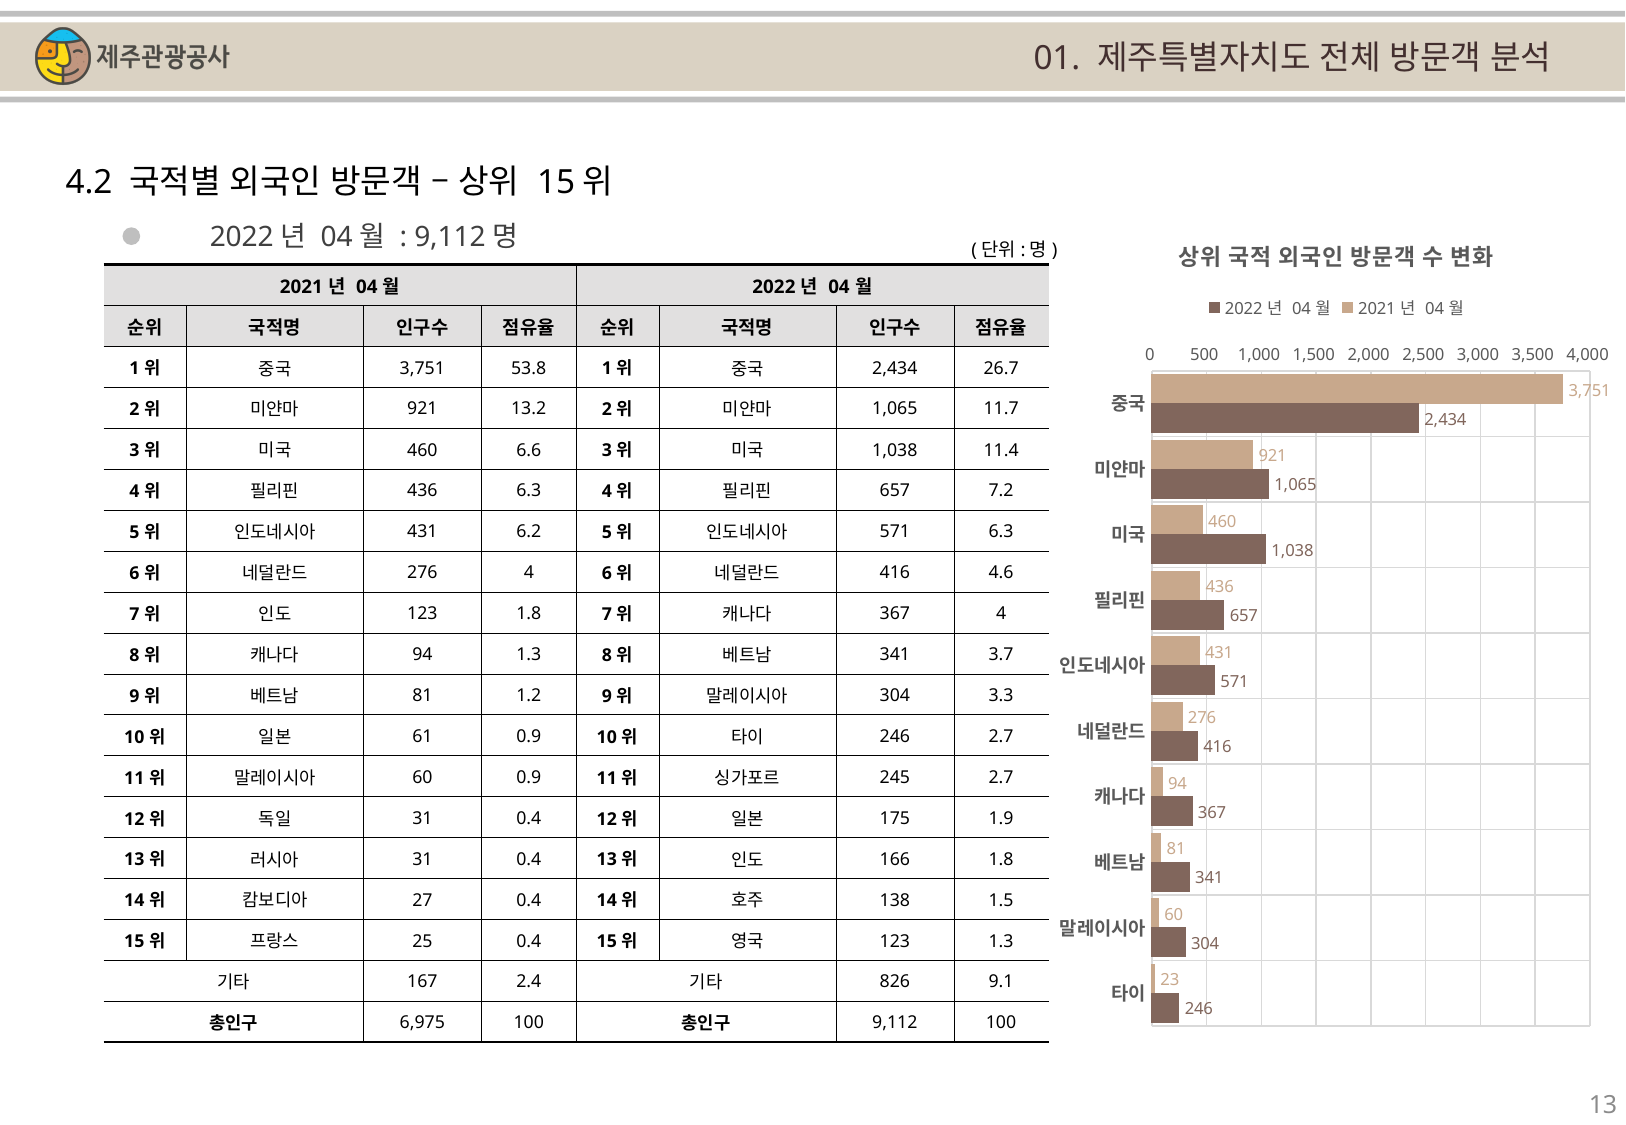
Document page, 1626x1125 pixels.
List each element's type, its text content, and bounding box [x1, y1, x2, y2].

table_cell 7위 [104, 593, 186, 633]
table_cell 12위 [104, 797, 186, 837]
slide_number 13 [1251, 1063, 1618, 1123]
table_cell 캄보디아 [187, 879, 363, 919]
table_cell 60 [364, 756, 481, 796]
table_cell 10위 [577, 715, 659, 755]
table_cell 921 [364, 388, 481, 428]
table_cell 1.2 [482, 675, 576, 714]
table_cell 5위 [577, 511, 659, 551]
table_cell 미국 [660, 429, 836, 469]
table_cell 인구수 [364, 306, 481, 346]
table_header 2022년 04월 [577, 266, 1048, 305]
table_cell 12위 [577, 797, 659, 837]
table_cell 9.1 [955, 961, 1048, 1001]
table_header 2021년 04월 [104, 266, 576, 305]
table_cell 245 [837, 756, 954, 796]
table_cell 0.4 [482, 838, 576, 878]
table_cell 571 [837, 511, 954, 551]
table_cell 431 [364, 511, 481, 551]
table_cell 말레이시아 [187, 756, 363, 796]
table_cell 캐나다 [660, 593, 836, 633]
table_cell 3위 [577, 429, 659, 469]
table_cell 6.3 [482, 470, 576, 510]
table_cell 27 [364, 879, 481, 919]
table_cell 166 [837, 838, 954, 878]
chart [1048, 207, 1625, 1043]
table_cell 61 [364, 715, 481, 755]
table_cell 436 [364, 470, 481, 510]
table_cell 246 [837, 715, 954, 755]
table_cell 2위 [577, 388, 659, 428]
table_cell 304 [837, 675, 954, 714]
table_cell 0.9 [482, 756, 576, 796]
table_cell 1,065 [837, 388, 954, 428]
table_cell 7위 [577, 593, 659, 633]
table_cell 0.4 [482, 797, 576, 837]
table_cell 367 [837, 593, 954, 633]
table_cell 2,434 [837, 347, 954, 387]
table_cell 6위 [577, 552, 659, 592]
table_cell 인도 [660, 838, 836, 878]
table_cell 3위 [104, 429, 186, 469]
table_cell 6위 [104, 552, 186, 592]
table_cell 네덜란드 [660, 552, 836, 592]
table_cell 14위 [577, 879, 659, 919]
text_box 2022년 04월 : 9,112명 [194, 210, 534, 260]
table_cell 123 [837, 920, 954, 960]
table_cell 기타 [577, 961, 836, 1001]
table_cell 167 [364, 961, 481, 1001]
table_cell 영국 [660, 920, 836, 960]
table_cell 3.3 [955, 675, 1048, 714]
table_cell 13.2 [482, 388, 576, 428]
table_cell 인도네시아 [660, 511, 836, 551]
table_cell 341 [837, 634, 954, 674]
table_cell 4 [482, 552, 576, 592]
table_cell 14위 [104, 879, 186, 919]
table_cell 175 [837, 797, 954, 837]
table_cell 말레이시아 [660, 675, 836, 714]
table_cell 1.8 [955, 838, 1048, 878]
table_cell 100 [955, 1002, 1048, 1041]
table_cell 26.7 [955, 347, 1048, 387]
table_cell 5위 [104, 511, 186, 551]
table_cell 1,038 [837, 429, 954, 469]
table_cell 총인구 [104, 1002, 363, 1041]
table_cell 점유율 [955, 306, 1048, 346]
table_cell 국적명 [187, 306, 363, 346]
table_cell 중국 [660, 347, 836, 387]
table_cell 1.3 [482, 634, 576, 674]
text_box [121, 226, 141, 246]
table_cell 138 [837, 879, 954, 919]
table_cell 94 [364, 634, 481, 674]
table_cell 9위 [104, 675, 186, 714]
table_cell 총인구 [577, 1002, 836, 1041]
table_cell 13위 [104, 838, 186, 878]
table_cell 인도 [187, 593, 363, 633]
table_cell 호주 [660, 879, 836, 919]
table_cell 6.3 [955, 511, 1048, 551]
table_cell 0.4 [482, 920, 576, 960]
table_cell 1위 [104, 347, 186, 387]
table_cell 네덜란드 [187, 552, 363, 592]
table_cell 31 [364, 797, 481, 837]
table_cell 중국 [187, 347, 363, 387]
table_cell 8위 [104, 634, 186, 674]
table_cell 0.9 [482, 715, 576, 755]
table_cell 9위 [577, 675, 659, 714]
picture [31, 26, 232, 87]
table_cell 15위 [577, 920, 659, 960]
table_cell 베트남 [187, 675, 363, 714]
table_cell 826 [837, 961, 954, 1001]
text_box 4.2 국적별 외국인 방문객 – 상위 15위 [50, 152, 1144, 208]
table_cell 순위 [577, 306, 659, 346]
table_cell 100 [482, 1002, 576, 1041]
table_cell 4.6 [955, 552, 1048, 592]
table_cell 프랑스 [187, 920, 363, 960]
table_cell 657 [837, 470, 954, 510]
table_cell 4위 [577, 470, 659, 510]
table_cell 베트남 [660, 634, 836, 674]
table_cell 11위 [577, 756, 659, 796]
table_cell 7.2 [955, 470, 1048, 510]
table_cell 인도네시아 [187, 511, 363, 551]
table_cell 필리핀 [660, 470, 836, 510]
table_cell 미얀마 [660, 388, 836, 428]
table_cell 4위 [104, 470, 186, 510]
table_cell 6.6 [482, 429, 576, 469]
table_cell 416 [837, 552, 954, 592]
table_cell 1.5 [955, 879, 1048, 919]
table_cell 11.4 [955, 429, 1048, 469]
table_cell 러시아 [187, 838, 363, 878]
table_cell 점유율 [482, 306, 576, 346]
table_cell 9,112 [837, 1002, 954, 1041]
table_cell 1.3 [955, 920, 1048, 960]
table_cell 2.4 [482, 961, 576, 1001]
table_cell 6,975 [364, 1002, 481, 1041]
table_cell 25 [364, 920, 481, 960]
table_cell 123 [364, 593, 481, 633]
table_cell 1위 [577, 347, 659, 387]
table_cell 1.8 [482, 593, 576, 633]
table_cell 기타 [104, 961, 363, 1001]
table_cell 11위 [104, 756, 186, 796]
table_cell 독일 [187, 797, 363, 837]
table_cell 필리핀 [187, 470, 363, 510]
table_cell 0.4 [482, 879, 576, 919]
table_cell 3,751 [364, 347, 481, 387]
table_cell 8위 [577, 634, 659, 674]
text_box 01. 제주특별자치도 전체 방문객 분석 [1002, 28, 1595, 84]
table_cell 31 [364, 838, 481, 878]
table_cell 2위 [104, 388, 186, 428]
table_cell 2.7 [955, 715, 1048, 755]
table_cell 인구수 [837, 306, 954, 346]
table_cell 81 [364, 675, 481, 714]
table_cell 순위 [104, 306, 186, 346]
table_cell 미국 [187, 429, 363, 469]
table_cell 국적명 [660, 306, 836, 346]
text_box (단위:명) [956, 229, 1048, 263]
table_cell 13위 [577, 838, 659, 878]
table_cell 15위 [104, 920, 186, 960]
table_cell 2.7 [955, 756, 1048, 796]
table_cell 10위 [104, 715, 186, 755]
table_cell 6.2 [482, 511, 576, 551]
table_cell 일본 [660, 797, 836, 837]
table_cell 53.8 [482, 347, 576, 387]
table_cell 미얀마 [187, 388, 363, 428]
table_cell 싱가포르 [660, 756, 836, 796]
table_cell 11.7 [955, 388, 1048, 428]
table_cell 4 [955, 593, 1048, 633]
table_cell 1.9 [955, 797, 1048, 837]
table_cell 캐나다 [187, 634, 363, 674]
table_cell 일본 [187, 715, 363, 755]
table_cell 3.7 [955, 634, 1048, 674]
table_cell 타이 [660, 715, 836, 755]
table_cell 460 [364, 429, 481, 469]
table_cell 276 [364, 552, 481, 592]
